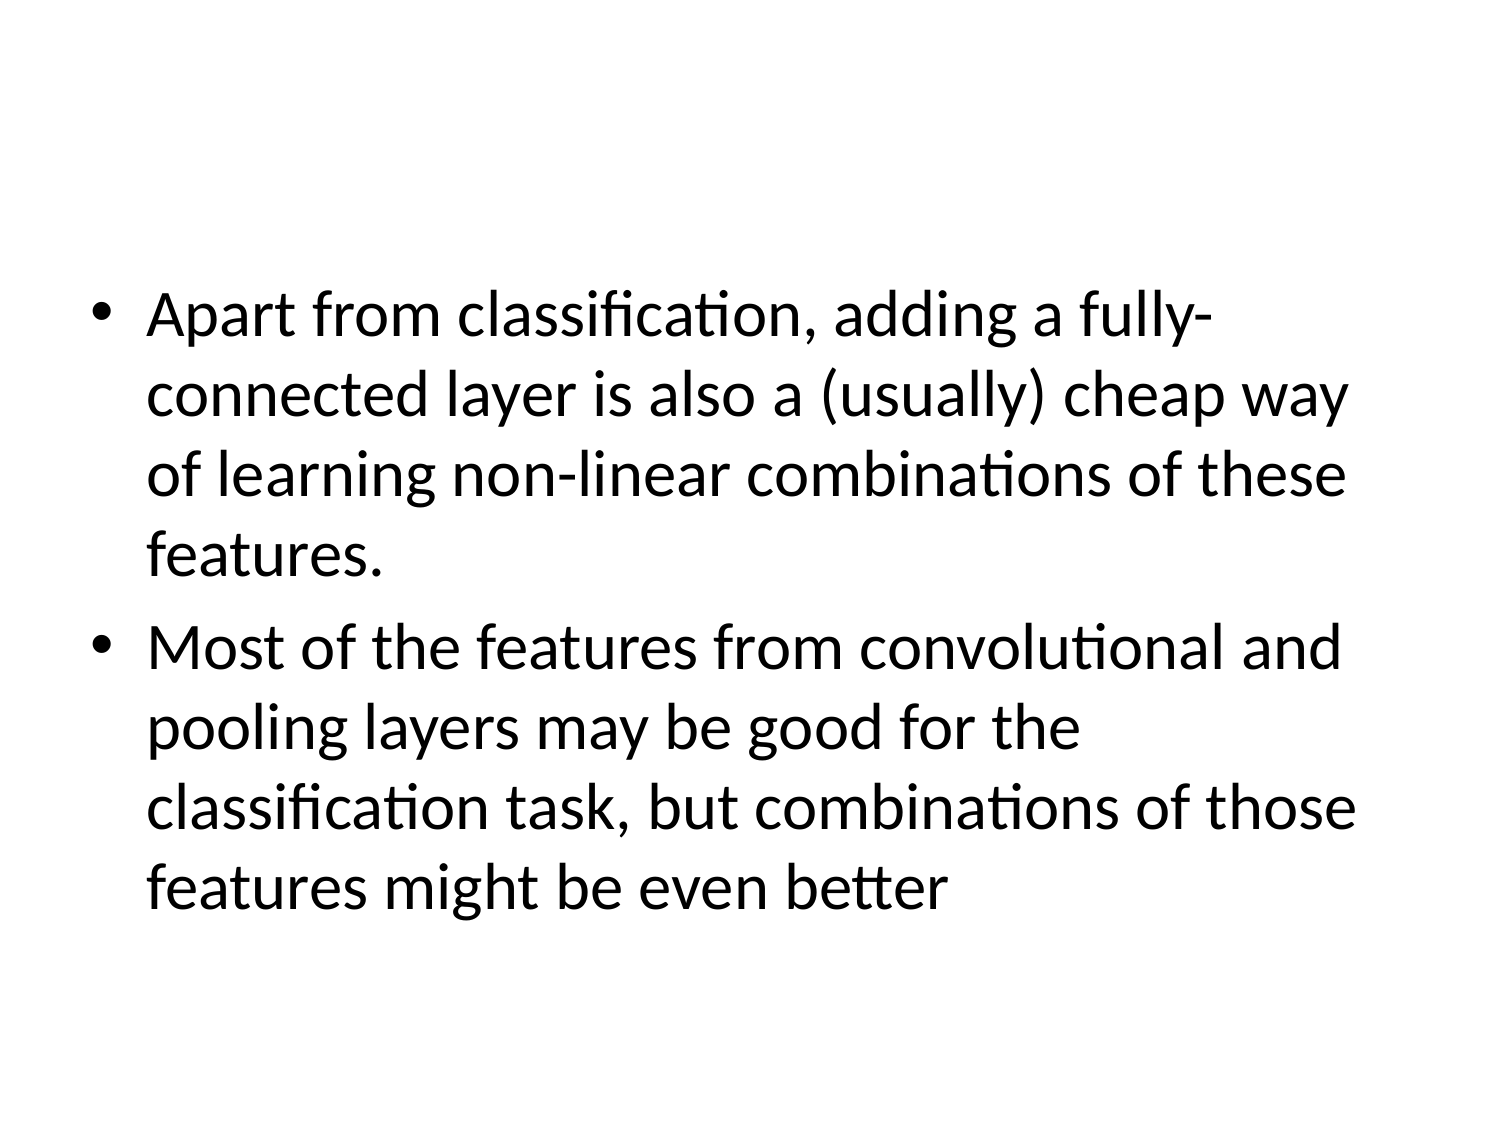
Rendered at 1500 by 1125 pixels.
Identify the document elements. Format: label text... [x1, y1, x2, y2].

list Apart from classification, adding a fully-connected layer is also a (usually) cheap way of learning non-linear combinations of these features. Most of the features from convolutional and pooling layers may be good for the classification task, but combinations of those features might be even better [75, 262, 1425, 1005]
